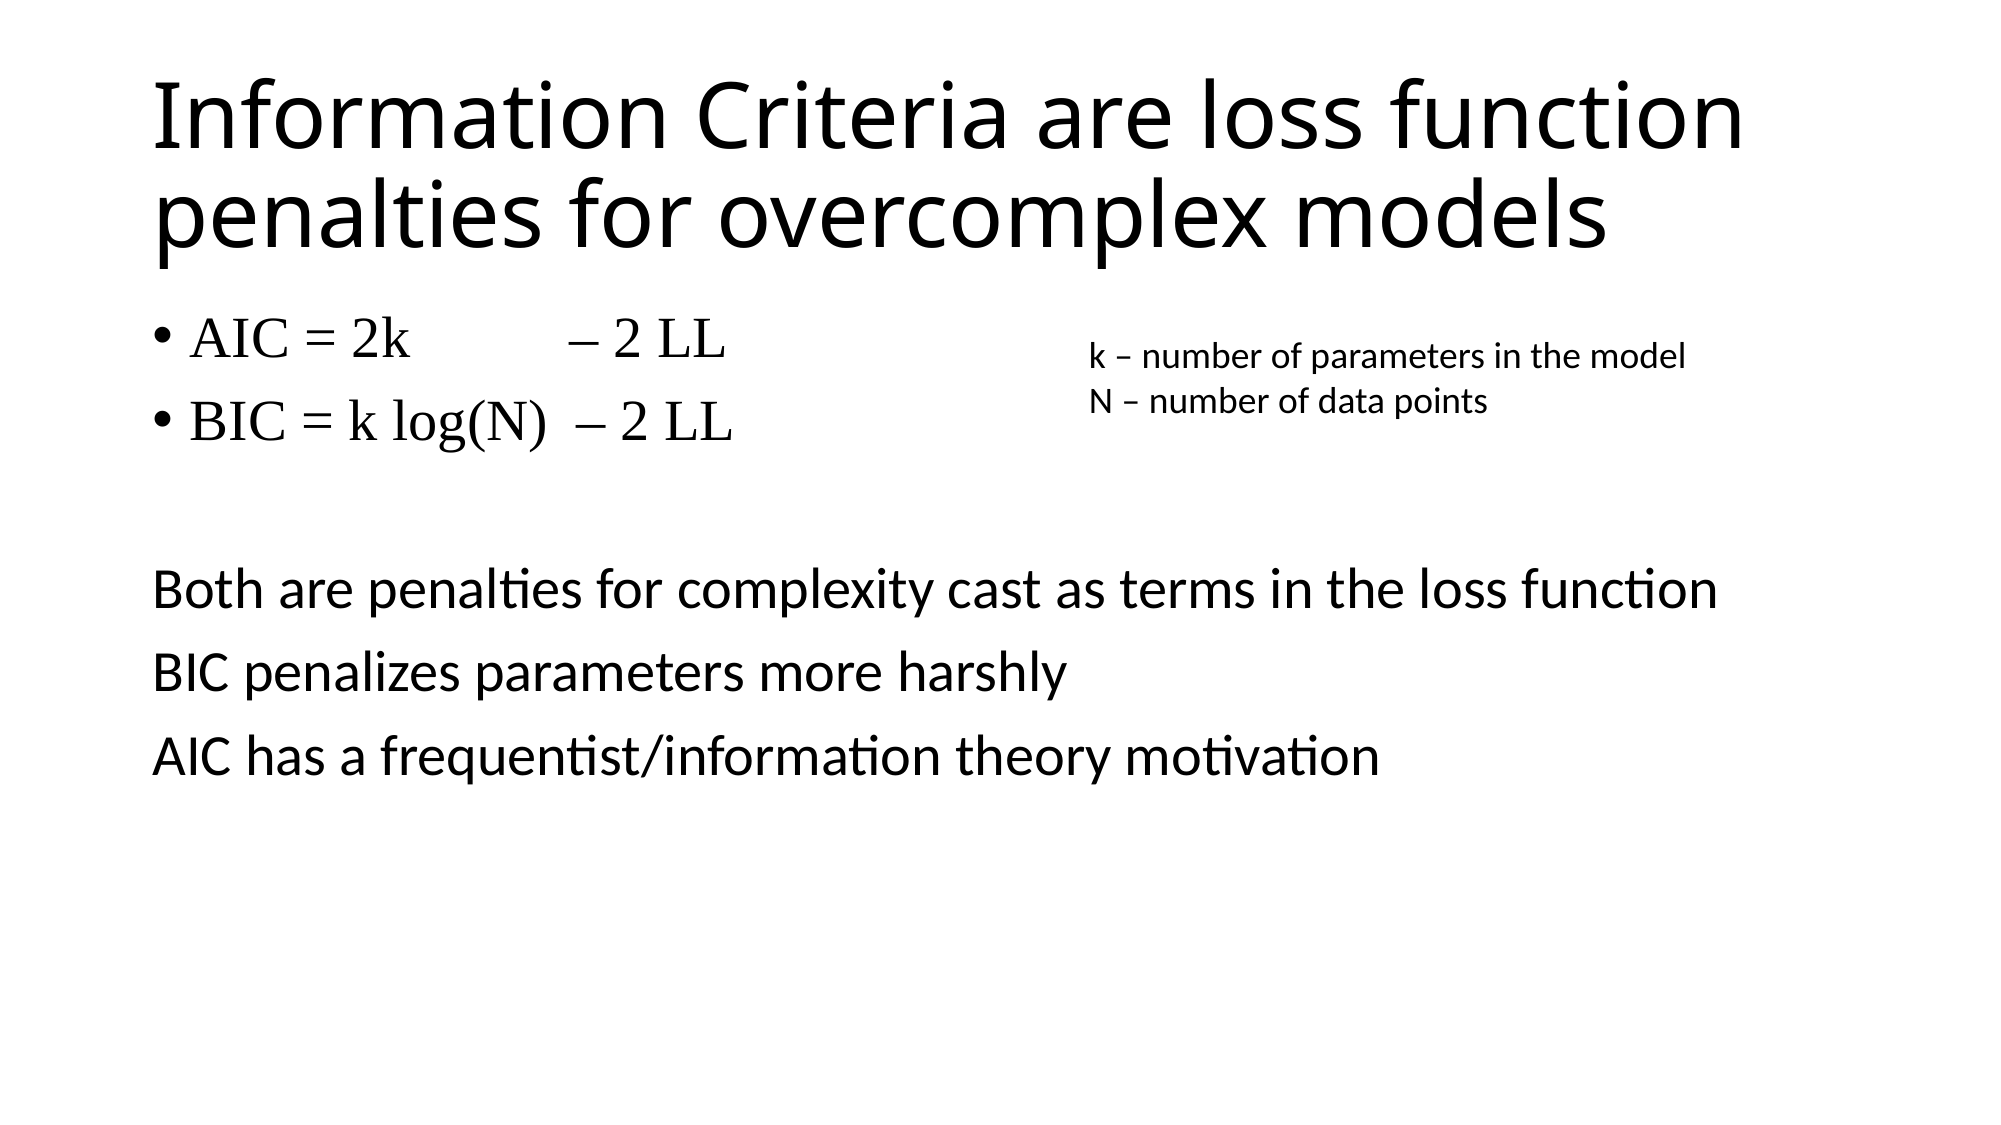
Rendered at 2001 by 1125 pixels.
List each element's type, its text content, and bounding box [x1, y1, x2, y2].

text_box k – number of parameters in the model N – number of data points [1074, 323, 1703, 429]
list AIC = 2k – 2 LL BIC = k log(N) – 2 LL Both are penalties for complexity cast as terms in the loss function BIC penalizes parameters more harshly AIC has a frequentist/information theory motivation [137, 299, 1863, 1014]
title Information Criteria are loss function penalties for overcomplex models [137, 59, 1863, 278]
